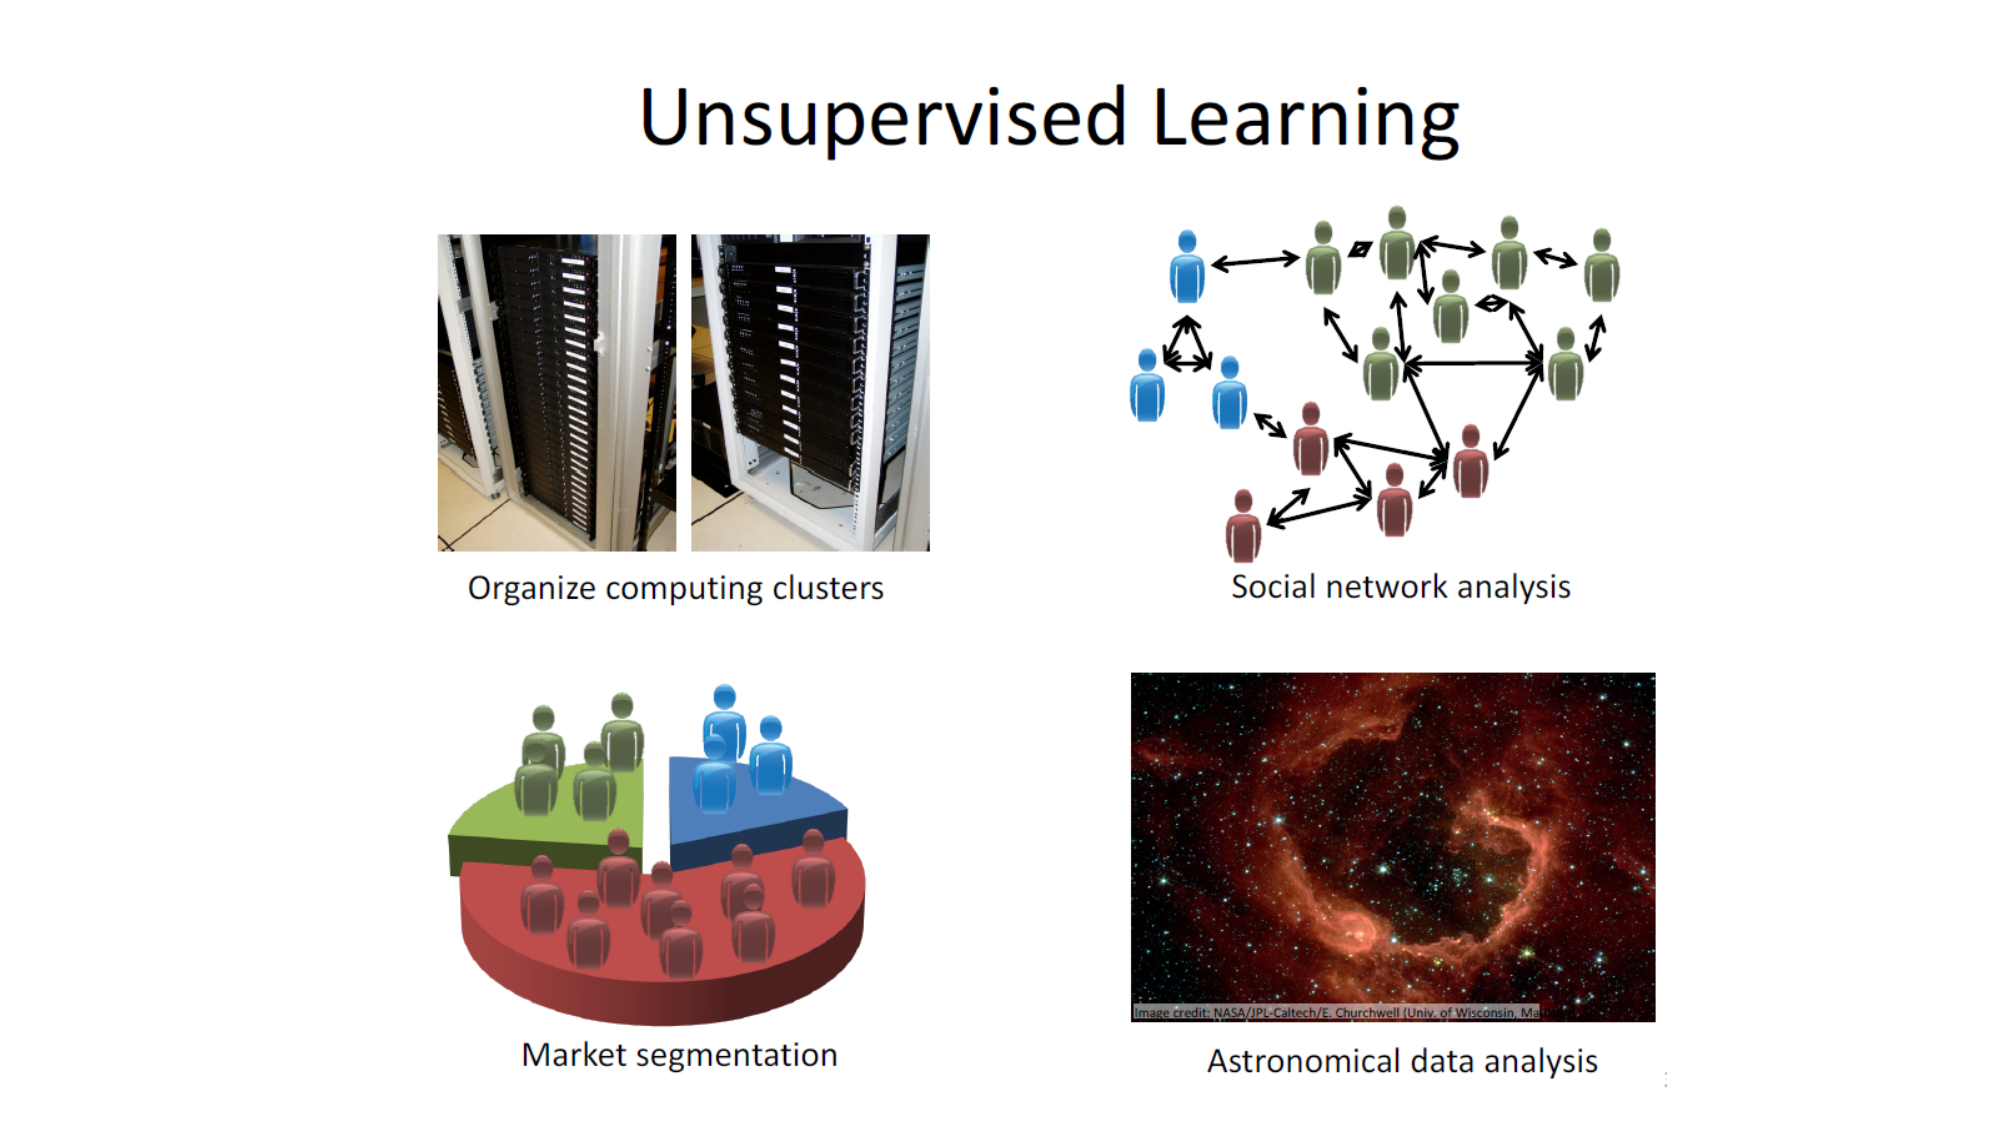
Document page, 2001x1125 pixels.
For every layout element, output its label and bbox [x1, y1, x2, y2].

picture [333, 56, 1667, 1091]
